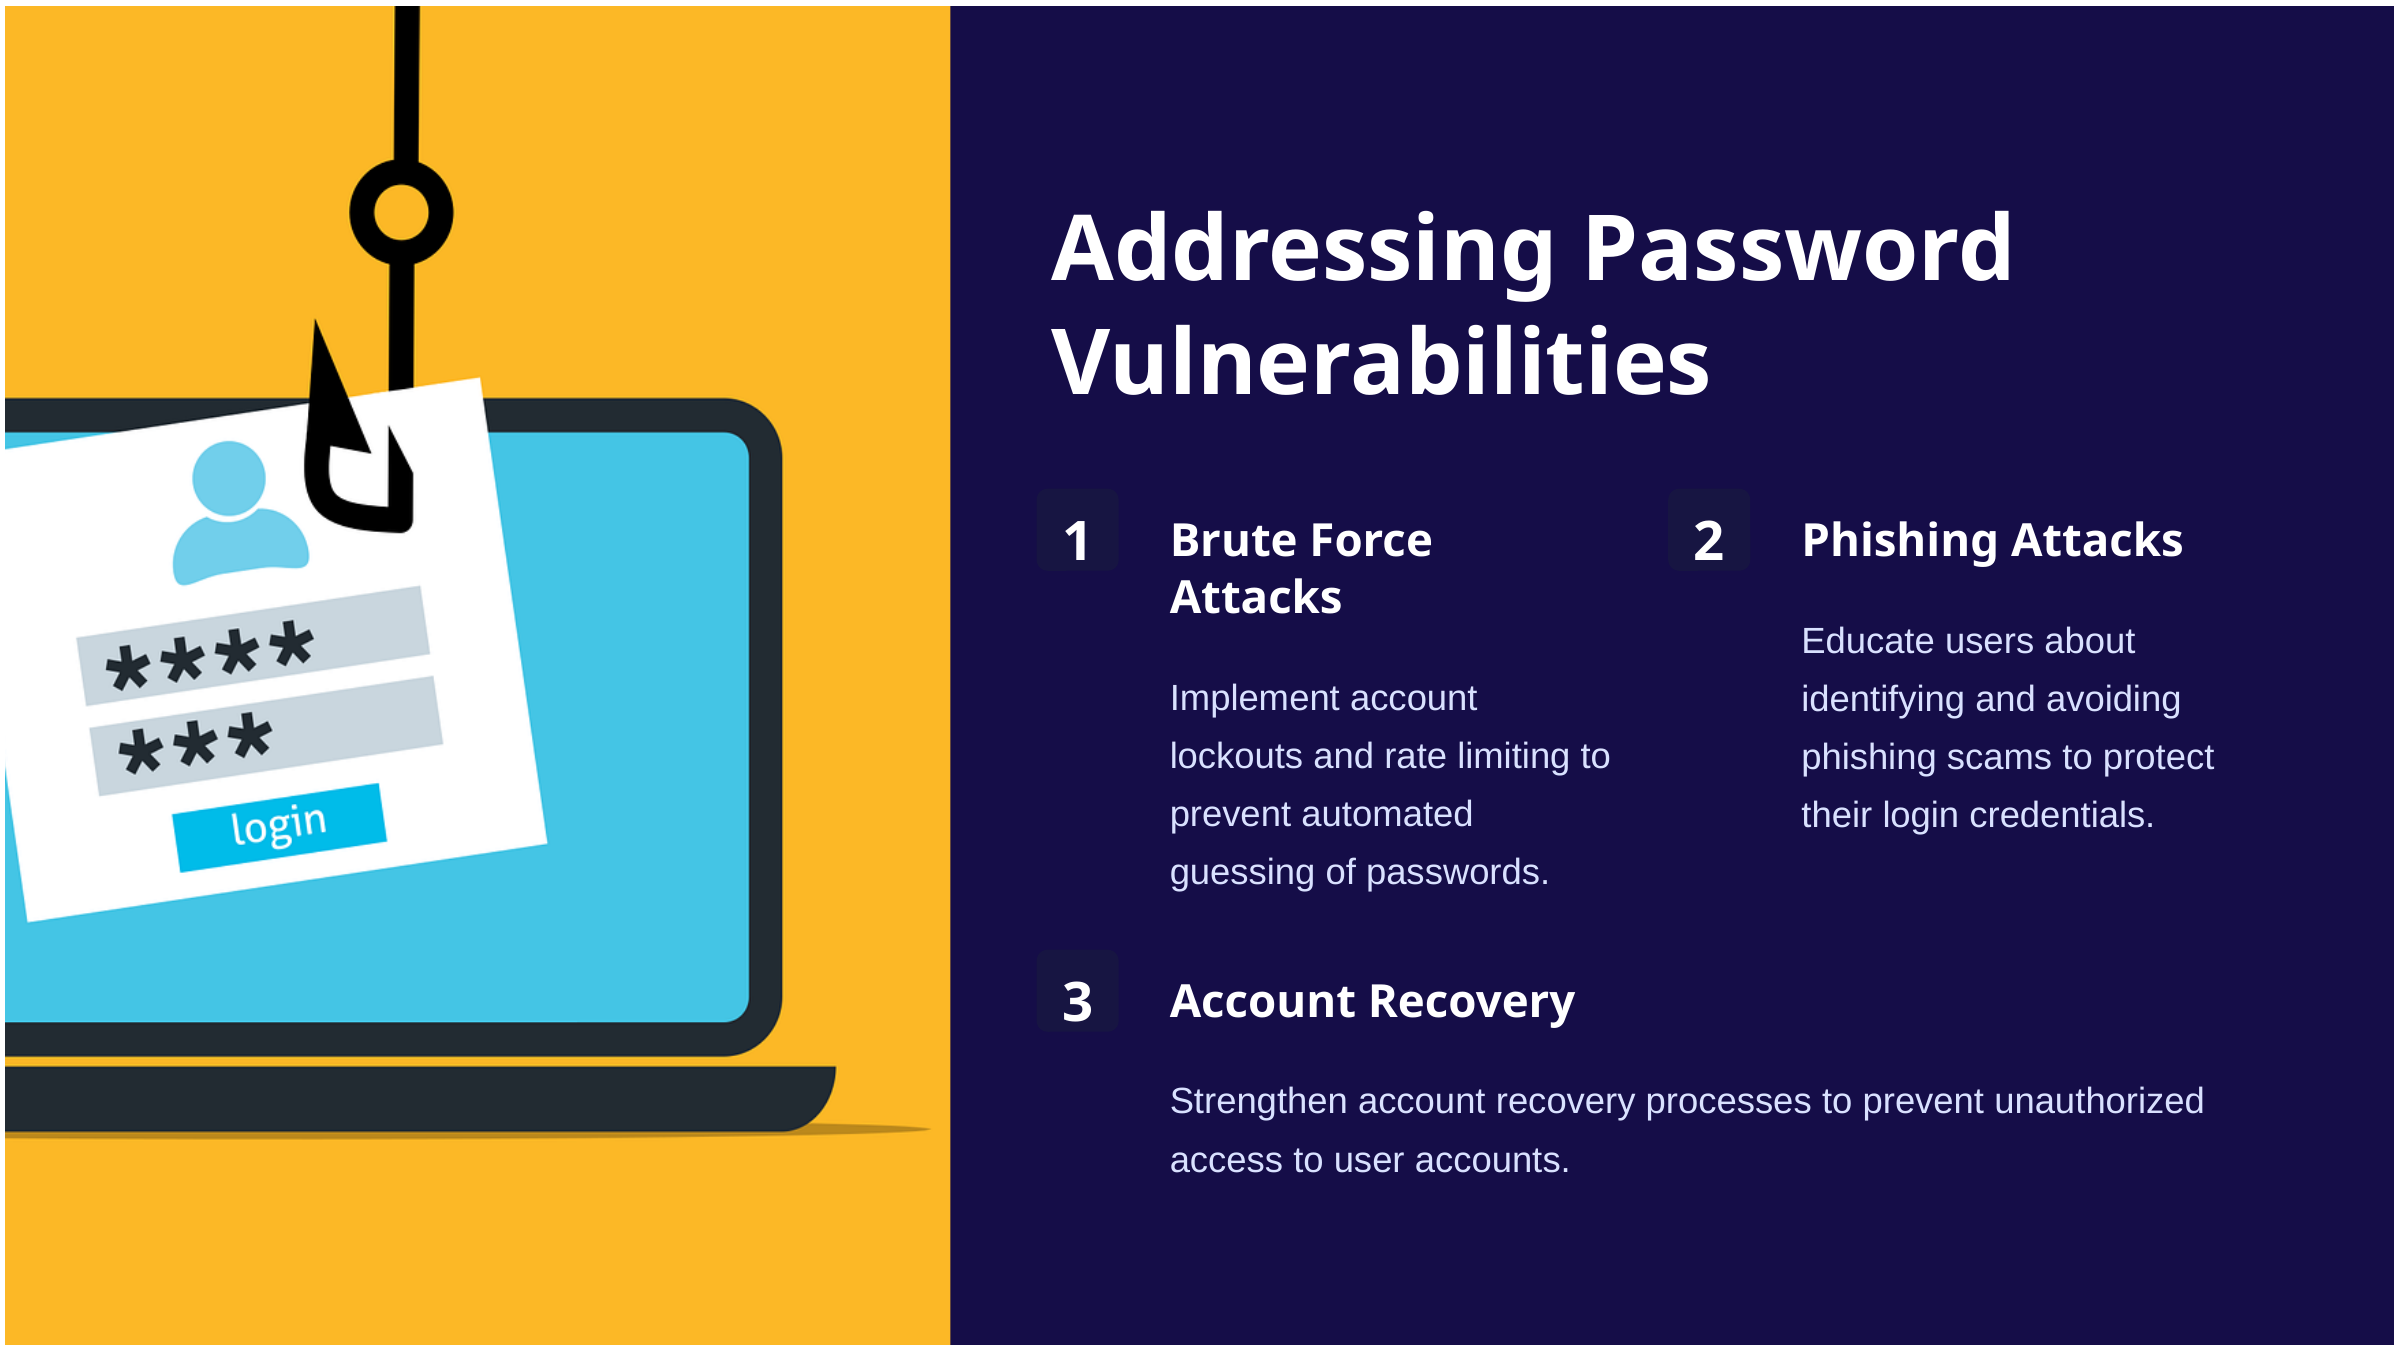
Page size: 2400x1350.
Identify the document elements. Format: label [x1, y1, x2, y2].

text_box [951, 1, 2399, 1350]
picture [0, 0, 951, 1350]
